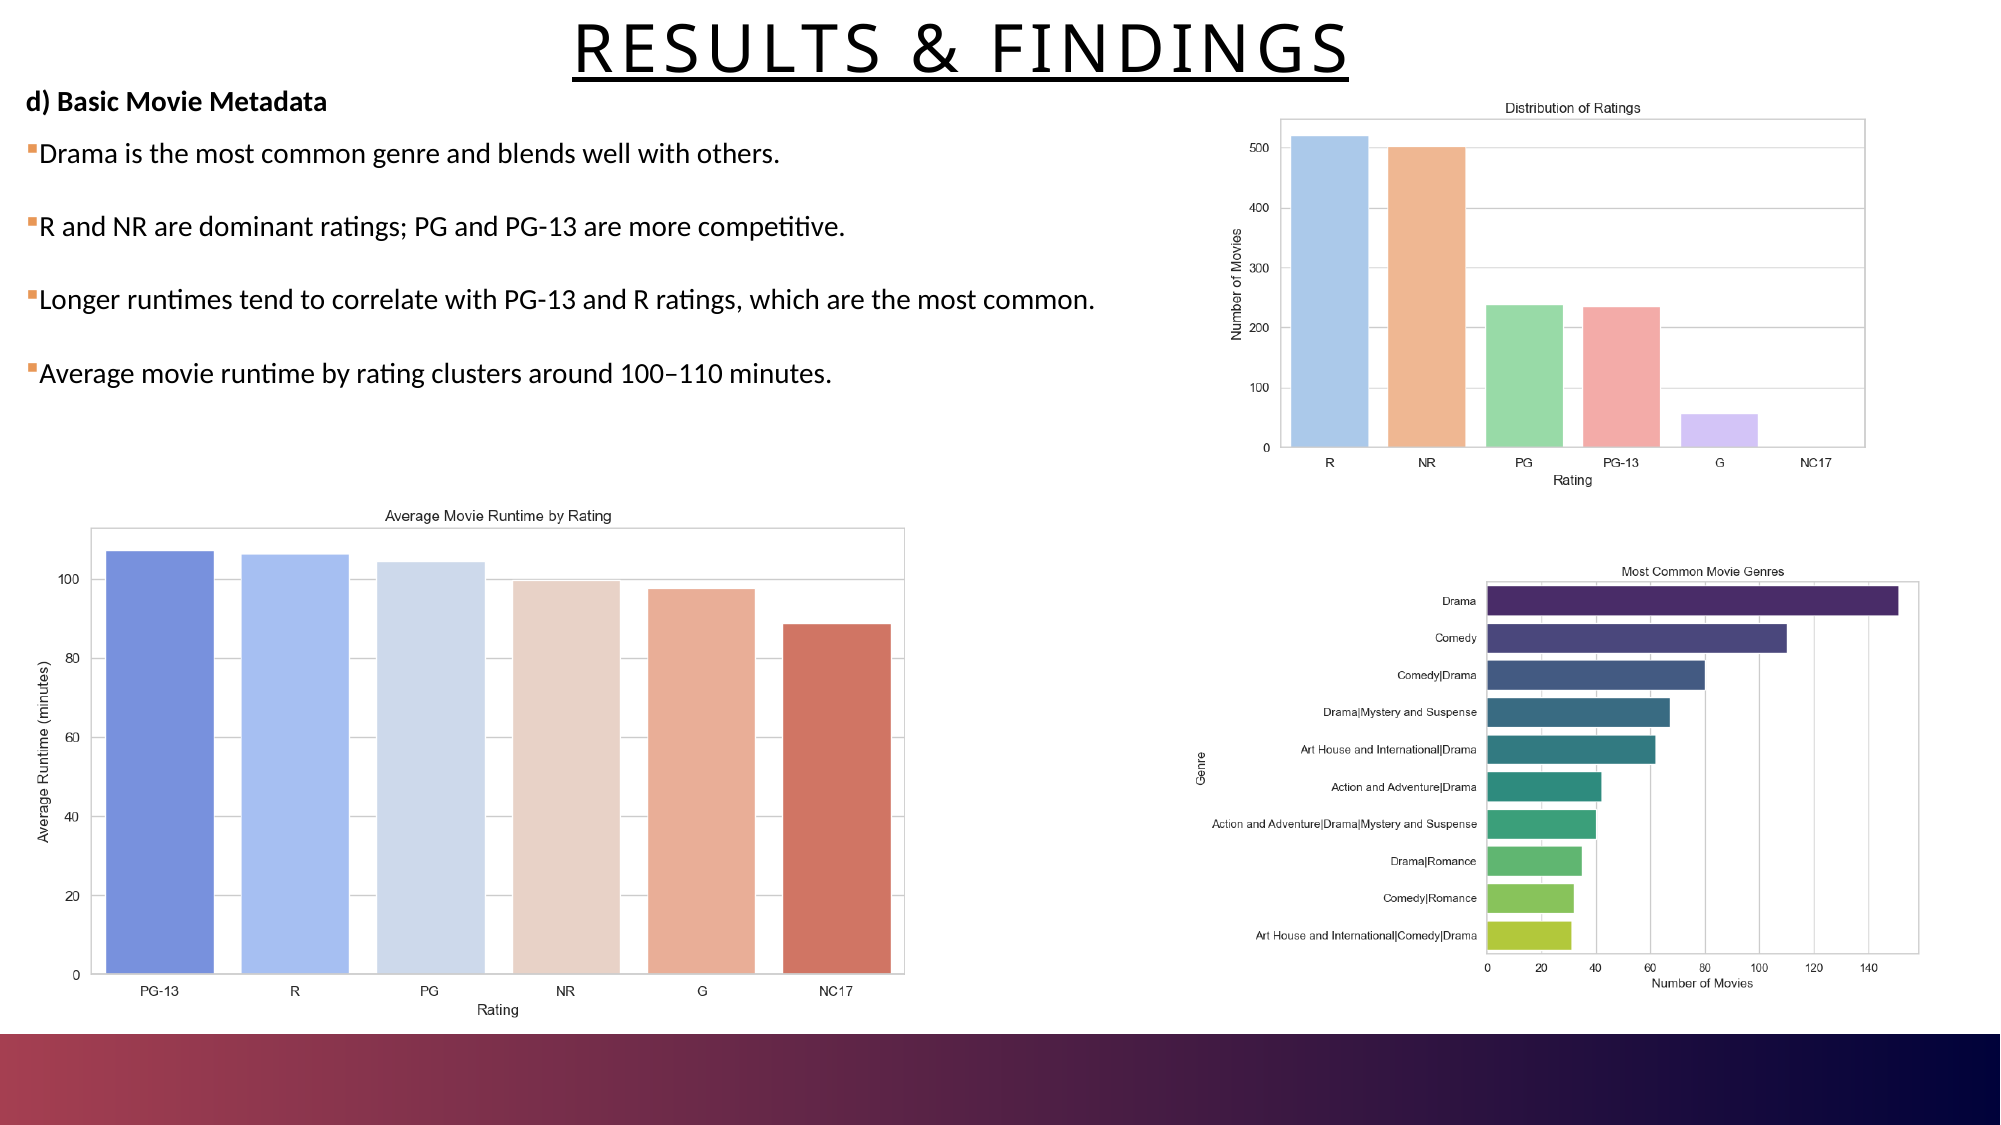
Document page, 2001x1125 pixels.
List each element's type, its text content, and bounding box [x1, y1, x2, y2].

picture [28, 500, 913, 1026]
picture [1223, 93, 1873, 496]
title Results & Findings [98, 0, 1824, 78]
picture [1188, 558, 1926, 997]
list d) Basic Movie Metadata Drama is the most common genre and blends well with others. R and NR are dominant ratings; PG and PG-13 are more competitive. Longer runtimes tend to correlate with PG-13 and R ratings, which are the most common. Average movie runtime by rating clusters around 100–110 minutes. [10, 78, 2000, 1033]
text_box [0, 1033, 2000, 1125]
